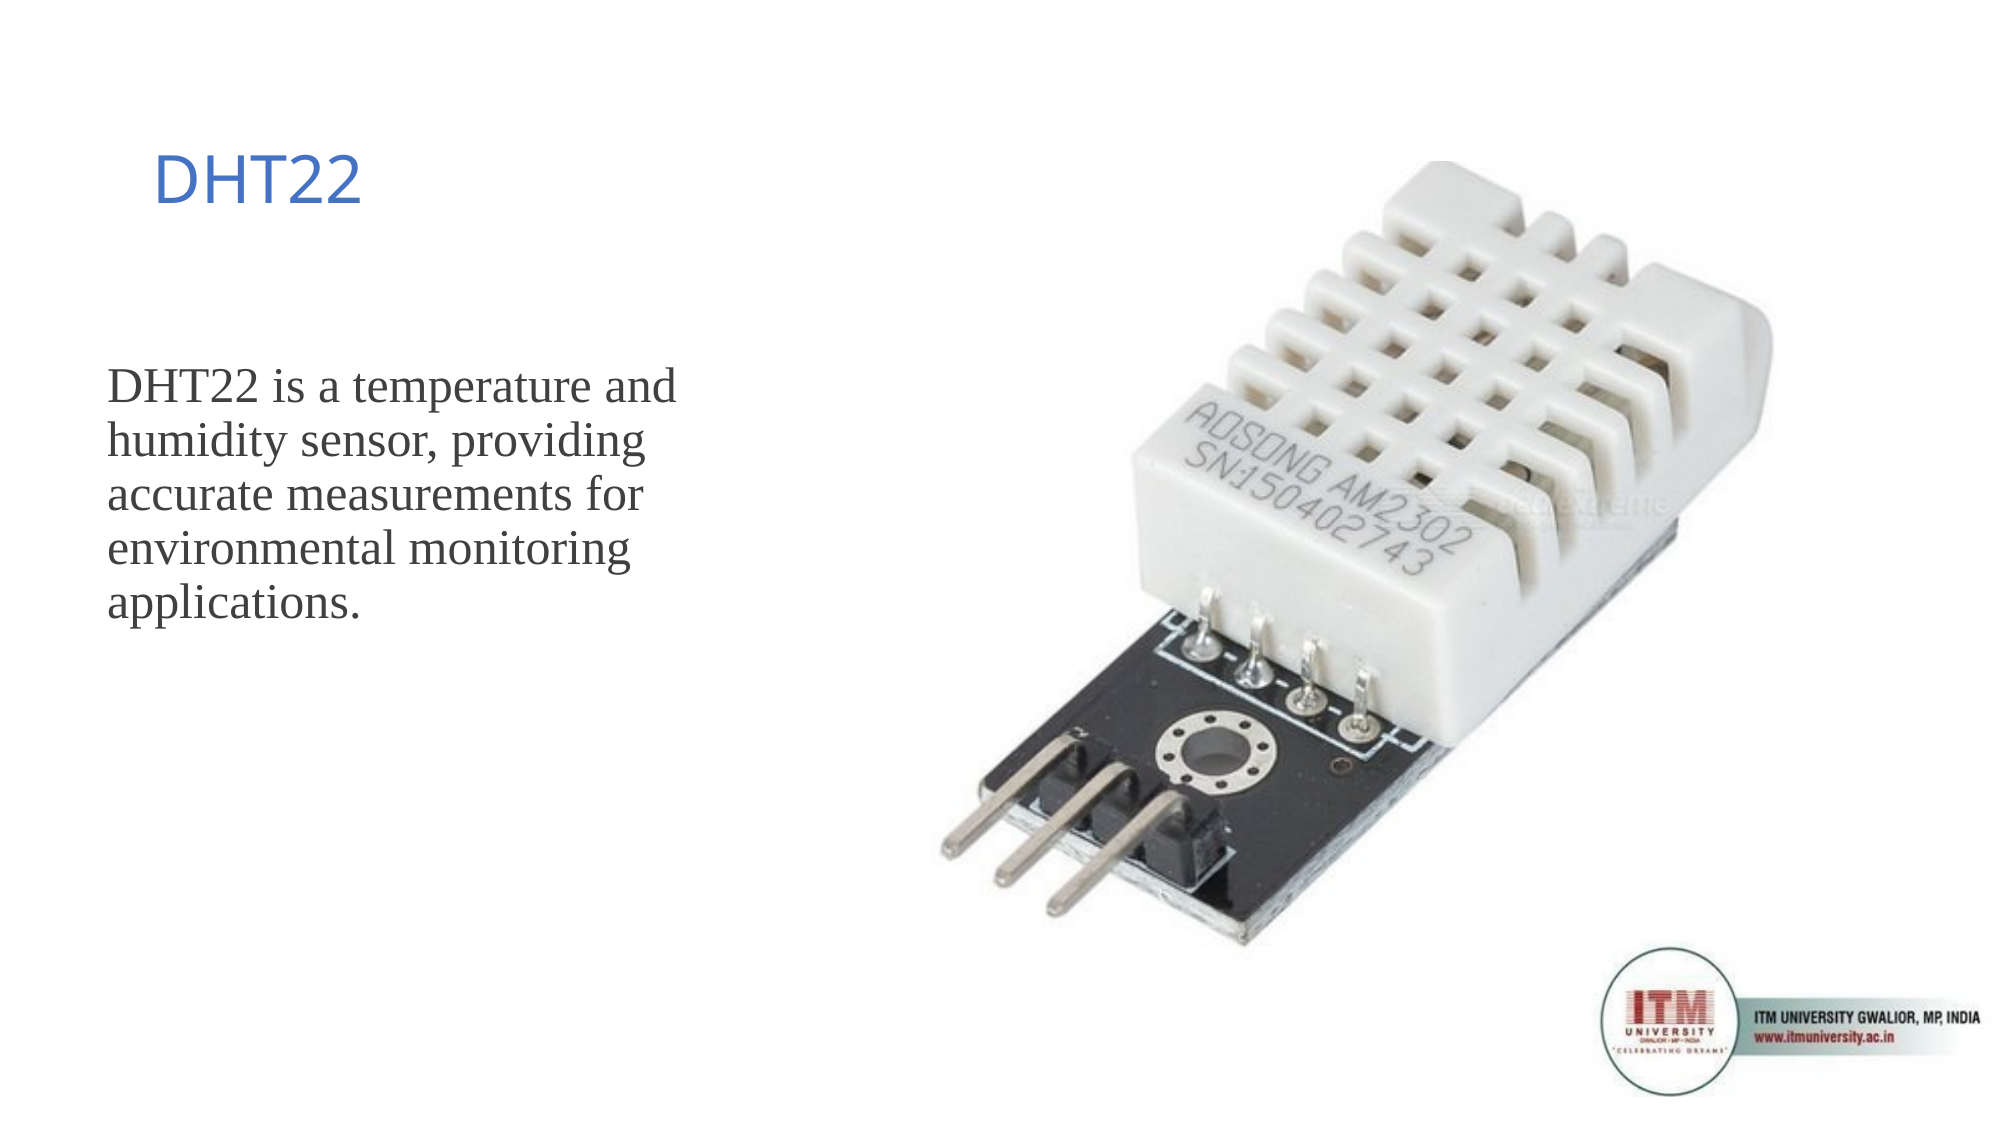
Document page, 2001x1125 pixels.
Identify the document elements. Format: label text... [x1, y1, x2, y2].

list DHT22 is a temperature and humidity sensor, providing accurate measurements for environmental monitoring applications. [92, 352, 738, 978]
title DHT22 [137, 75, 783, 225]
picture [850, 161, 2000, 1097]
